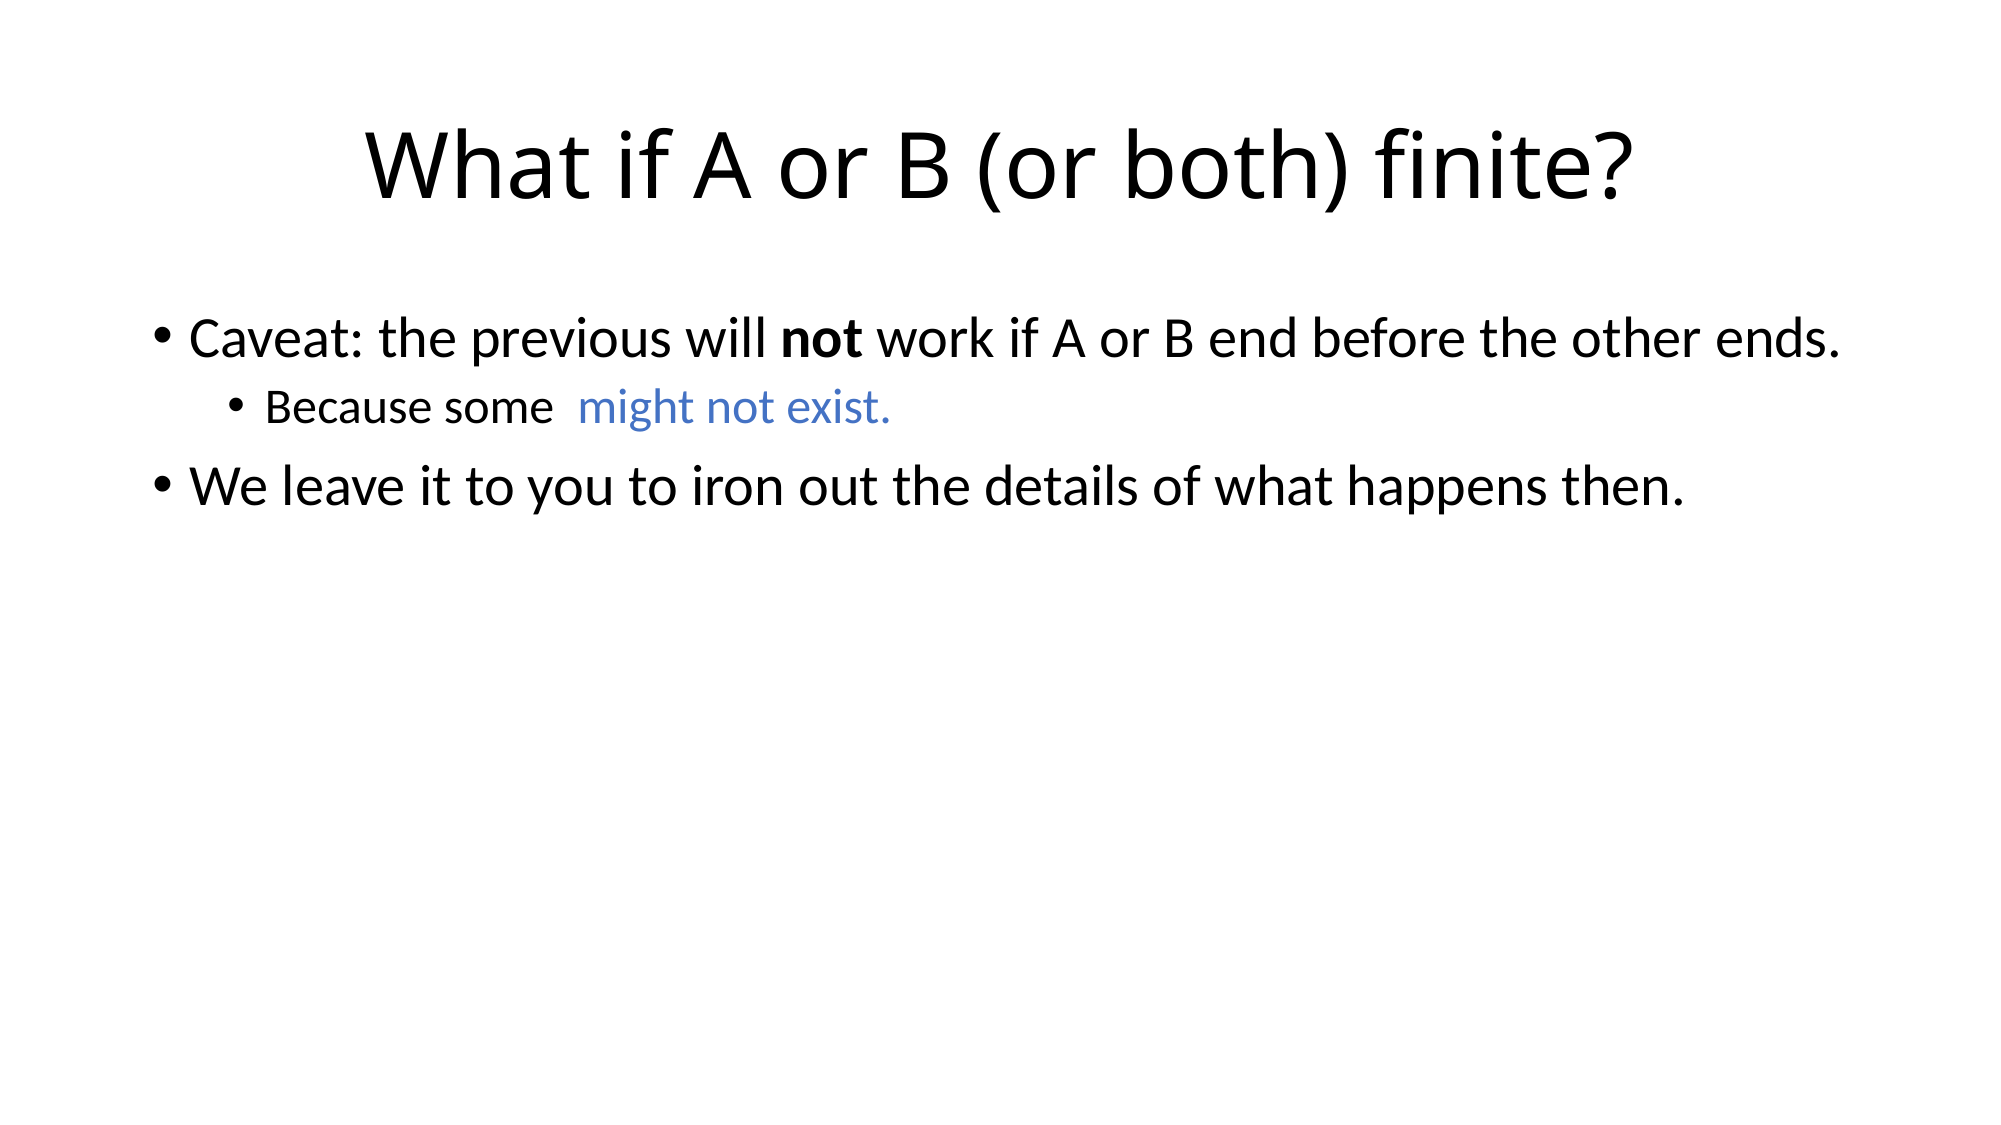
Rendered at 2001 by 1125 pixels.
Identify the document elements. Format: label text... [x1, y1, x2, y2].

title What if A or B (or both) finite? [137, 59, 1863, 278]
